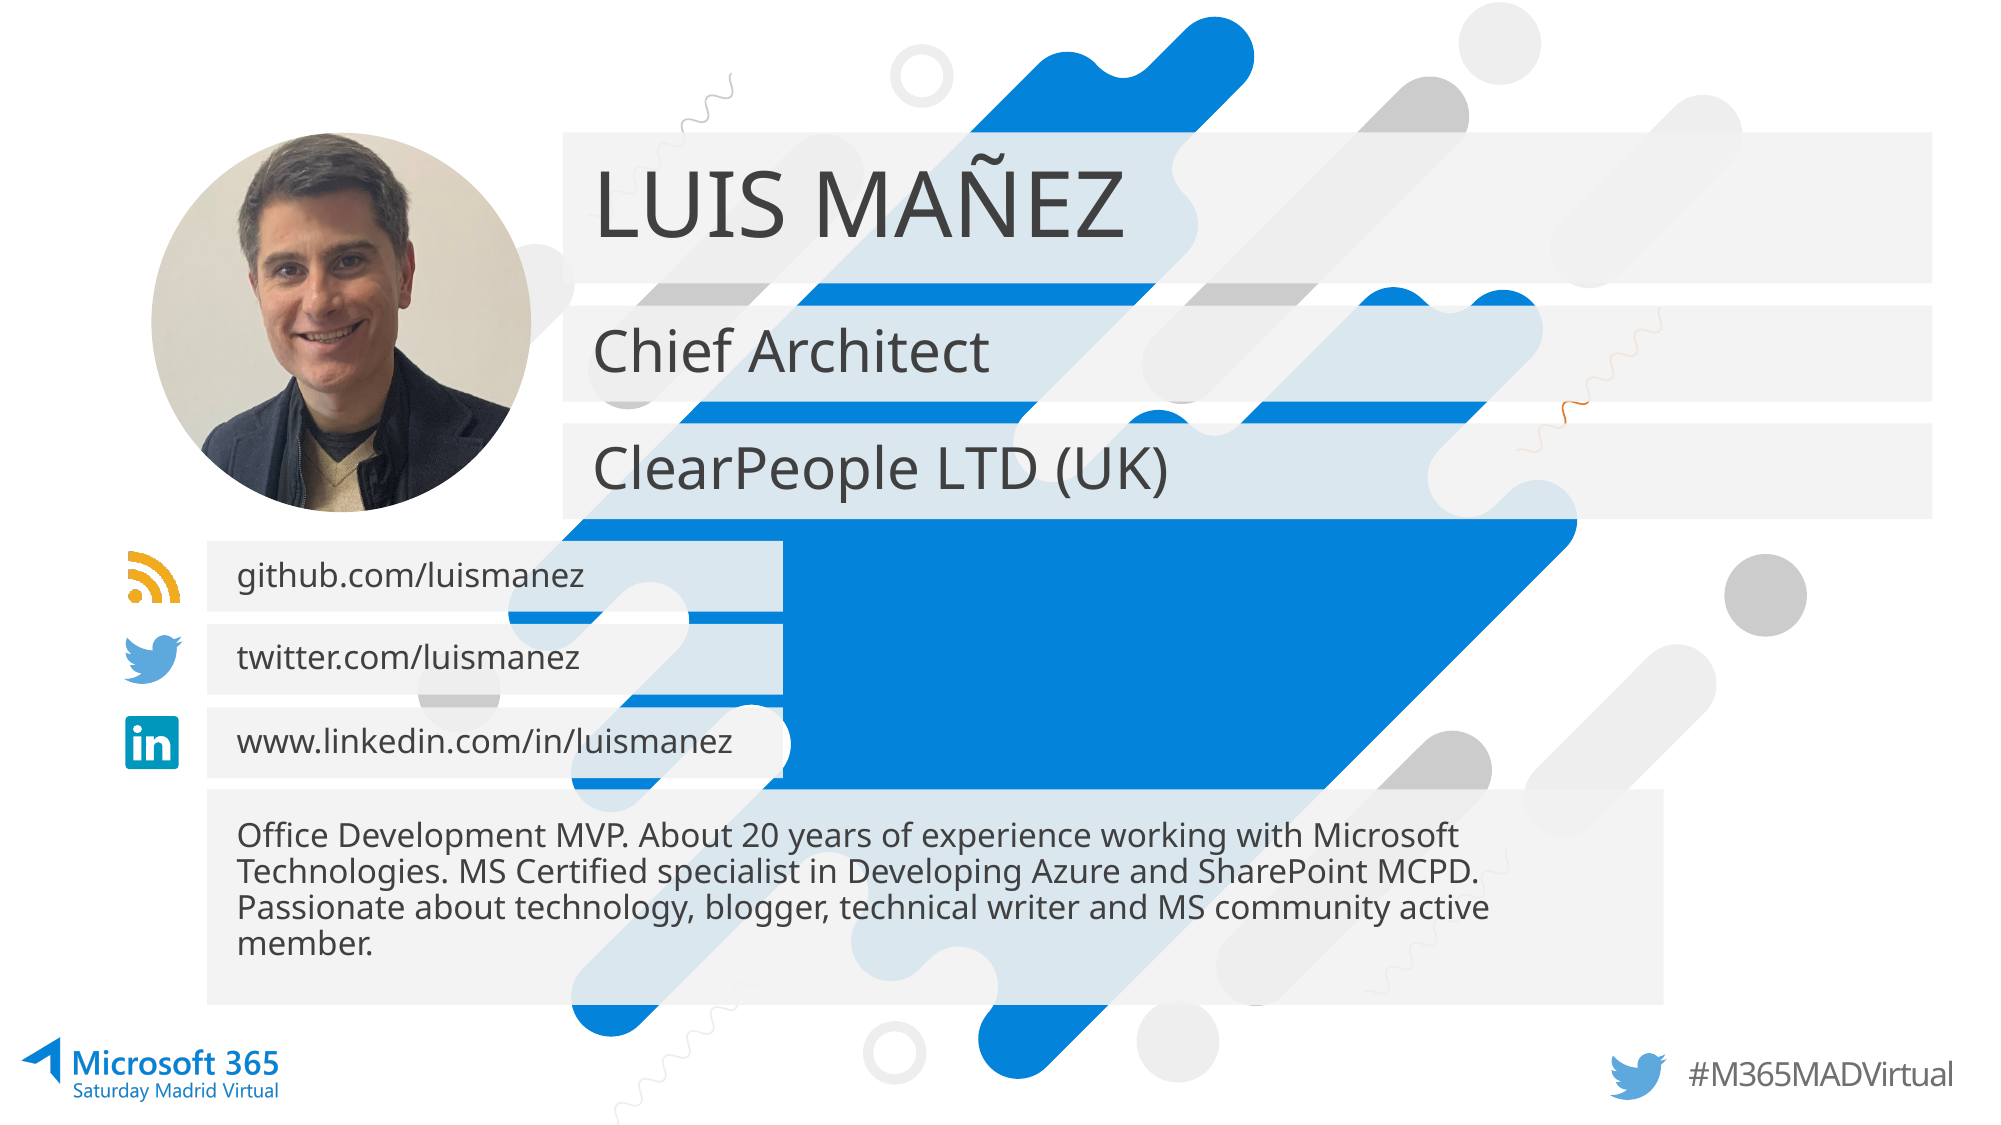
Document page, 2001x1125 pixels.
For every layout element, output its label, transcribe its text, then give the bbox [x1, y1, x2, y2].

list twitter.com/luismanez [207, 623, 783, 695]
list github.com/luismanez [207, 540, 783, 612]
picture [151, 132, 532, 513]
picture [1609, 1053, 1667, 1100]
list www.linkedin.com/in/luismanez [207, 707, 783, 779]
picture [11, 1027, 288, 1113]
picture [123, 635, 183, 684]
list Office Development MVP. About 20 years of experience working with Microsoft Technologies. MS Certified specialist in Developing Azure and SharePoint MCPD. Passionate about technology, blogger, technical writer and MS community active member. [207, 789, 1664, 1005]
list ClearPeople LTD (UK) [562, 423, 1933, 520]
list Chief Architect [562, 305, 1933, 402]
picture [124, 547, 184, 607]
list Luis Mañez [562, 132, 1933, 284]
